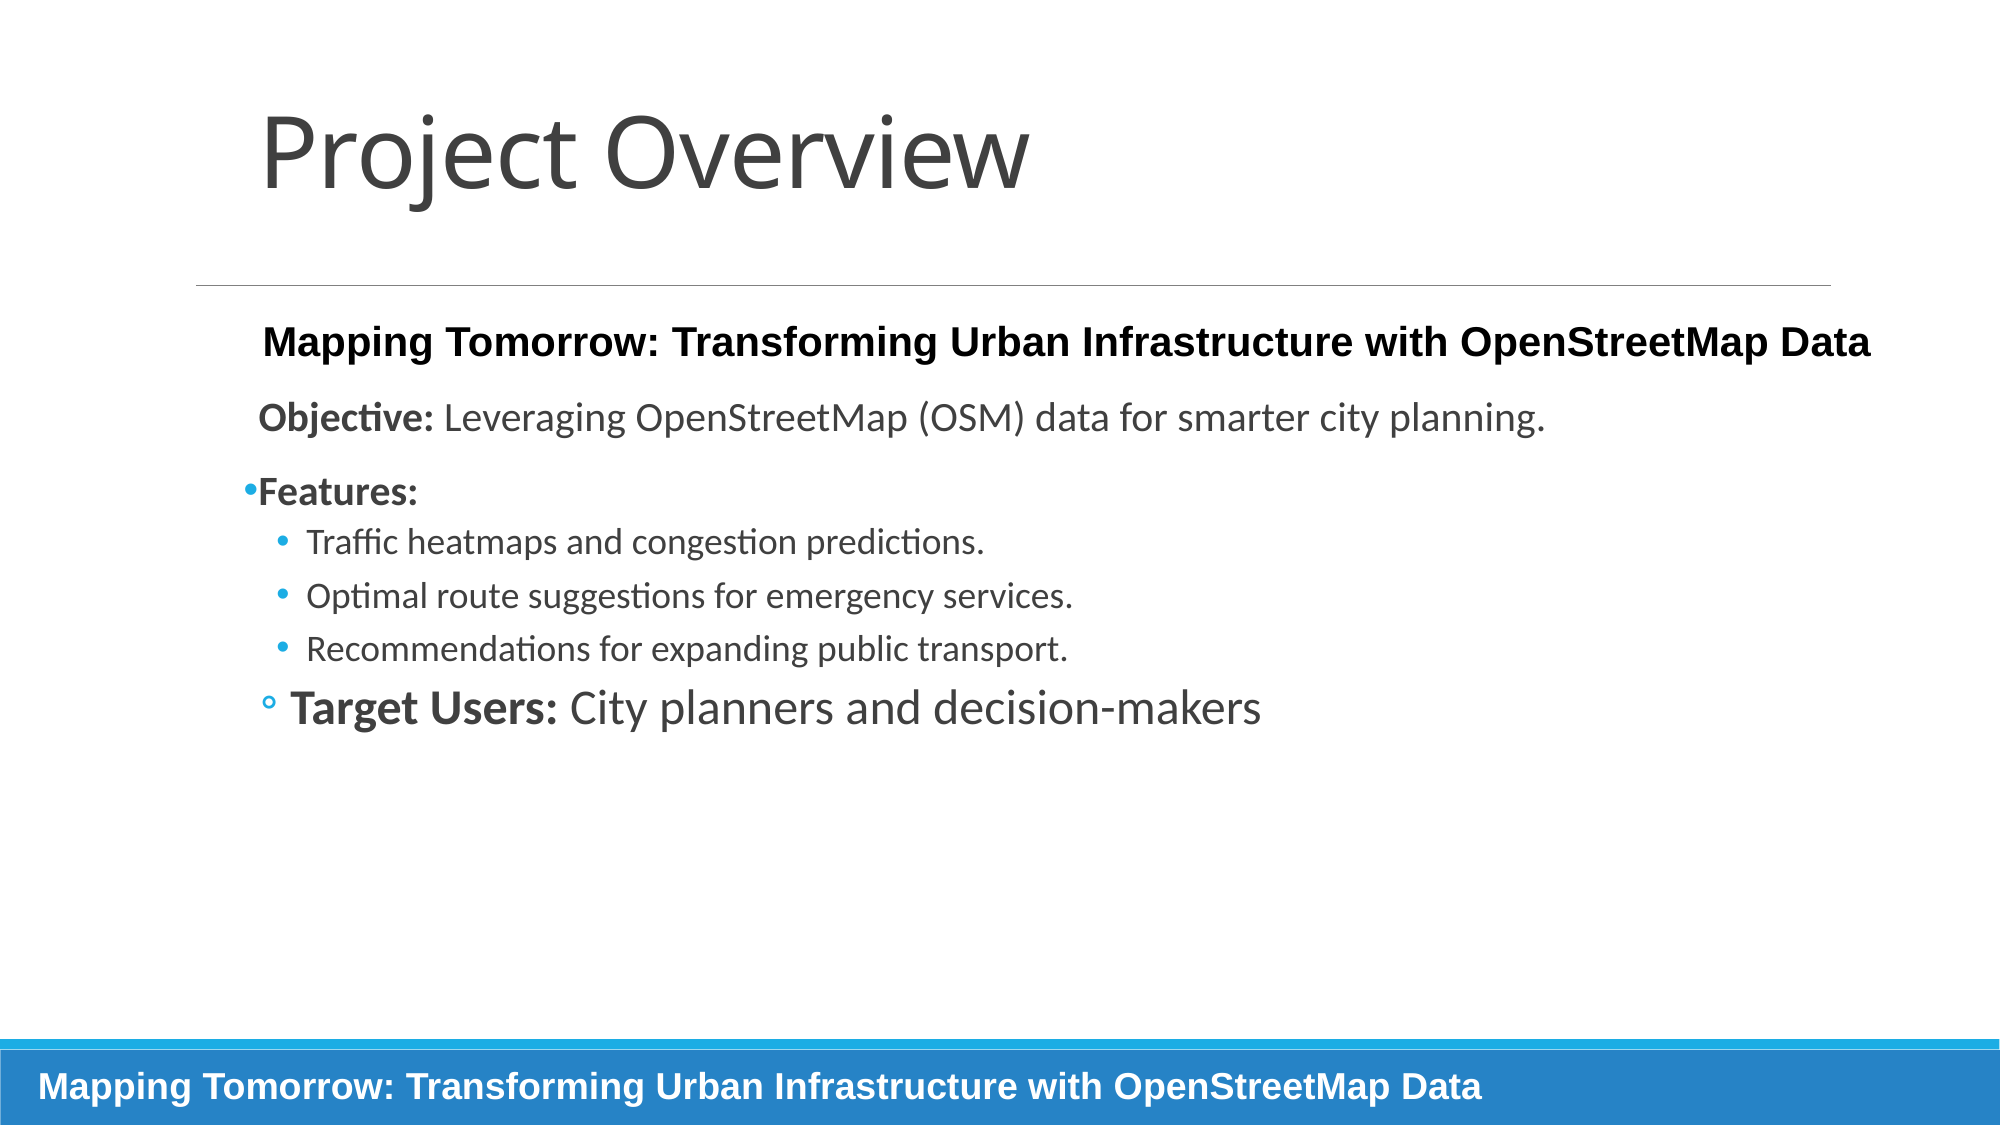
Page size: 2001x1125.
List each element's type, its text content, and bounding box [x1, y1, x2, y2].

text_box Mapping Tomorrow: Transforming Urban Infrastructure with OpenStreetMap Data [23, 1054, 1782, 1115]
list Mapping Tomorrow: Transforming Urban Infrastructure with OpenStreetMap Data Objective: Leveraging OpenStreetMap (OSM) data for smarter city planning. Features: Traffic heatmaps and congestion predictions. Optimal route suggestions for emergency services. Recommendations for expanding public transport. Target Users: City planners and decision-makers [243, 313, 1887, 950]
title Project Overview [243, 13, 1887, 217]
